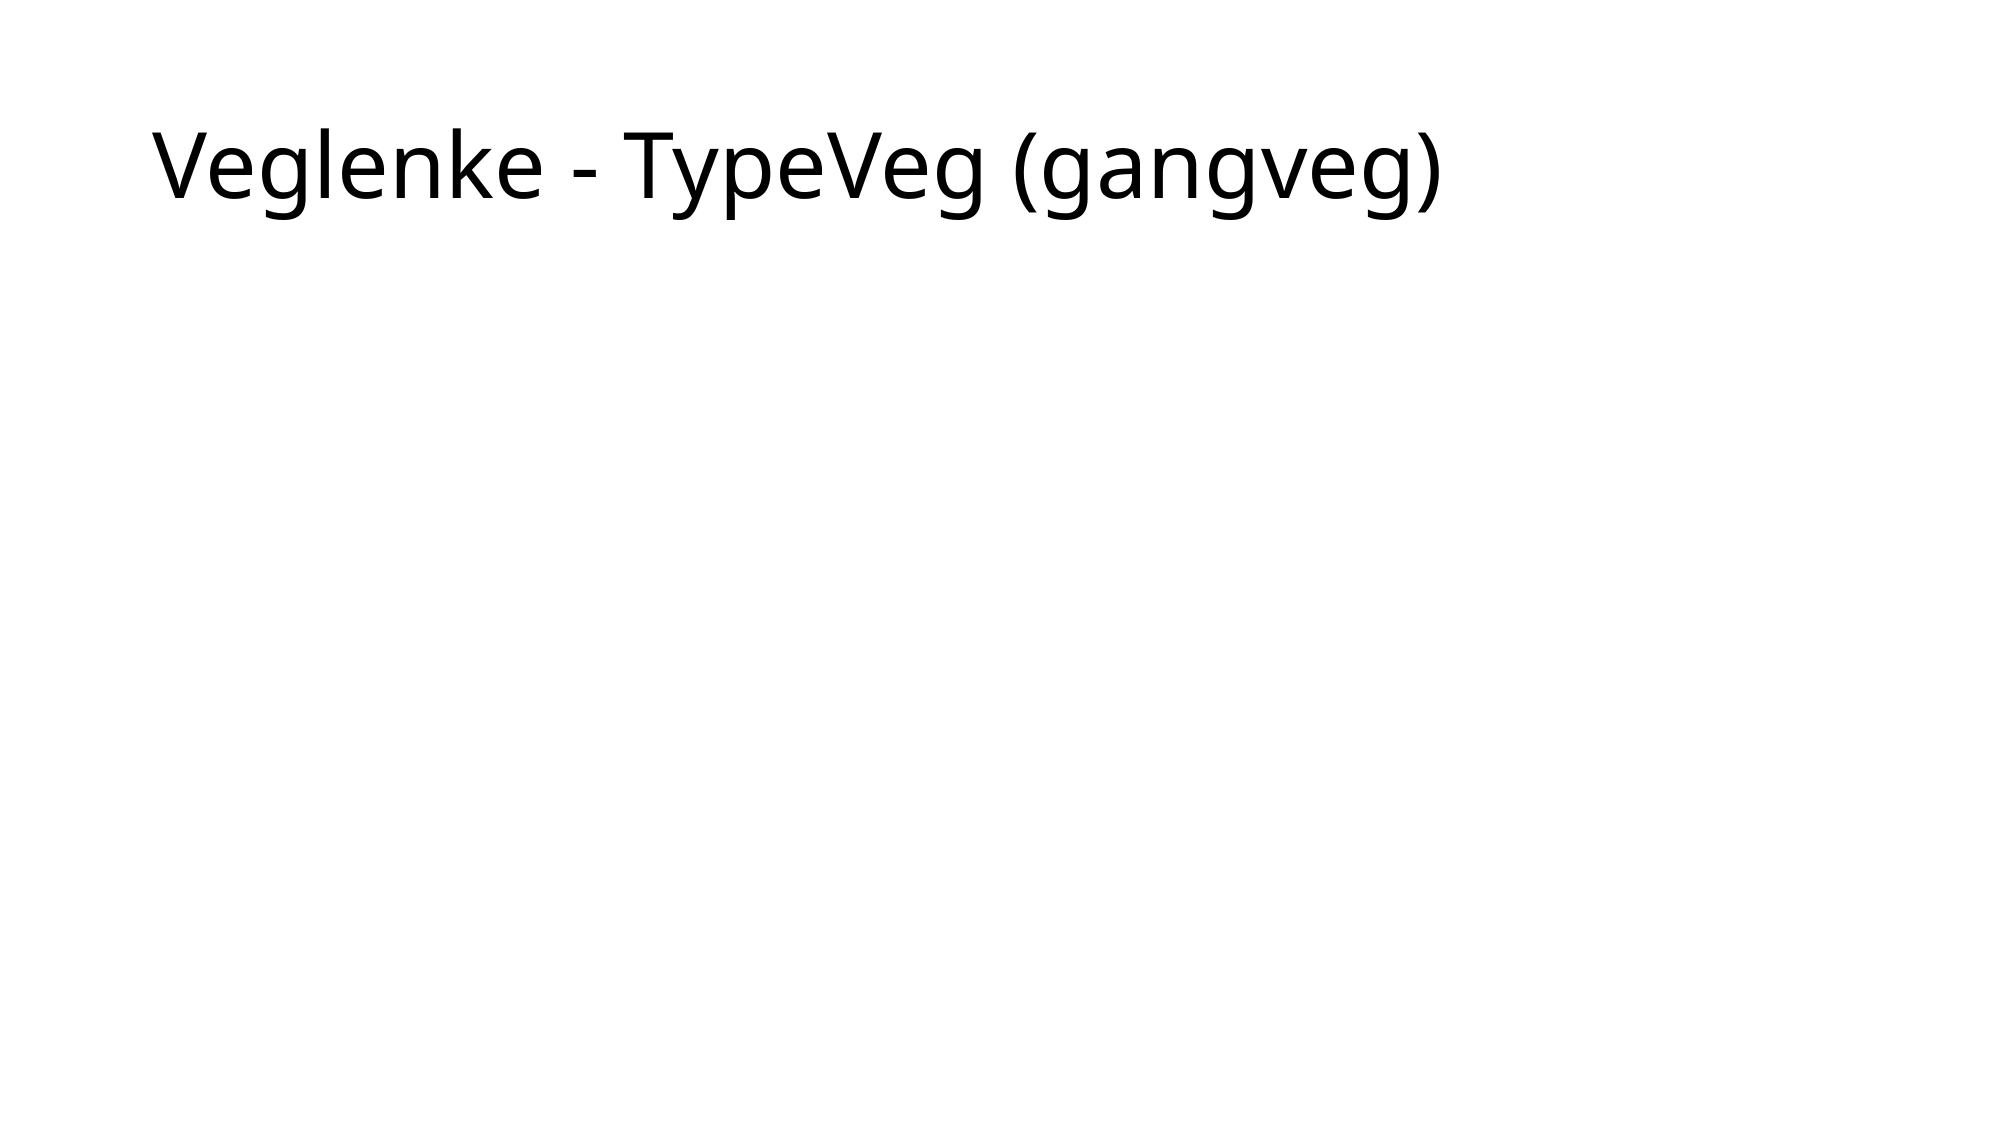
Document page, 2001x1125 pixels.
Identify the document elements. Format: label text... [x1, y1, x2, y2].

title Veglenke - TypeVeg (gangveg) [137, 59, 1863, 278]
